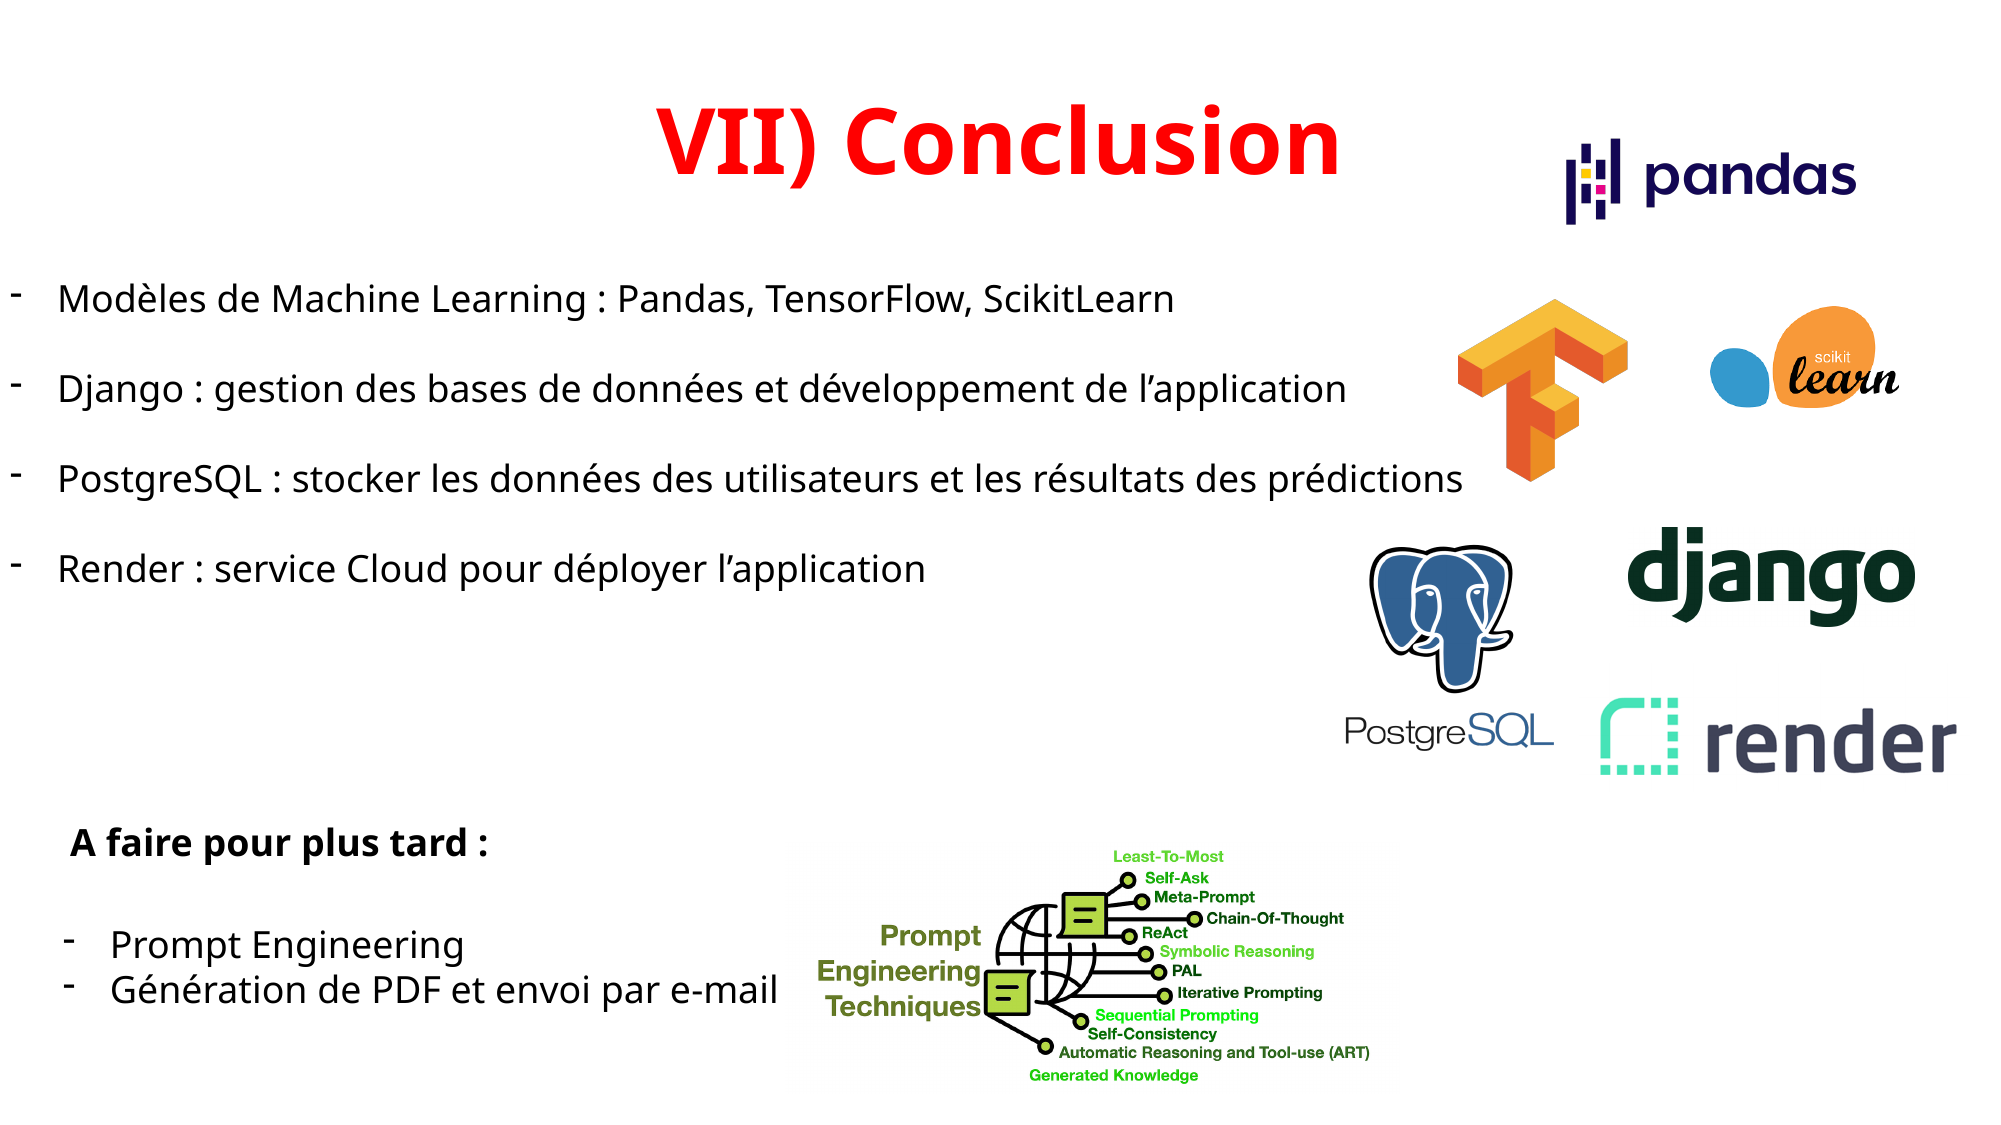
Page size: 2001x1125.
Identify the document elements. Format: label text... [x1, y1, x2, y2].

text_box A faire pour plus tard : [55, 811, 505, 871]
picture [1579, 663, 1970, 793]
picture [1457, 299, 1629, 482]
text_box Prompt Engineering Génération de PDF et envoi par e-mail [48, 914, 785, 1019]
picture [1710, 306, 1899, 409]
picture [1324, 508, 1568, 779]
picture [785, 841, 1401, 1095]
text_box Modèles de Machine Learning : Pandas, TensorFlow, ScikitLearn Django : gestion des bases de données et développement de l’application PostgreSQL : stocker les données des utilisateurs et les résultats des prédictions Render : service Cloud pour déployer l’application [0, 267, 1480, 598]
picture [1628, 526, 1916, 628]
picture [1551, 117, 1870, 247]
text_box VII) Conclusion [541, 75, 1459, 201]
